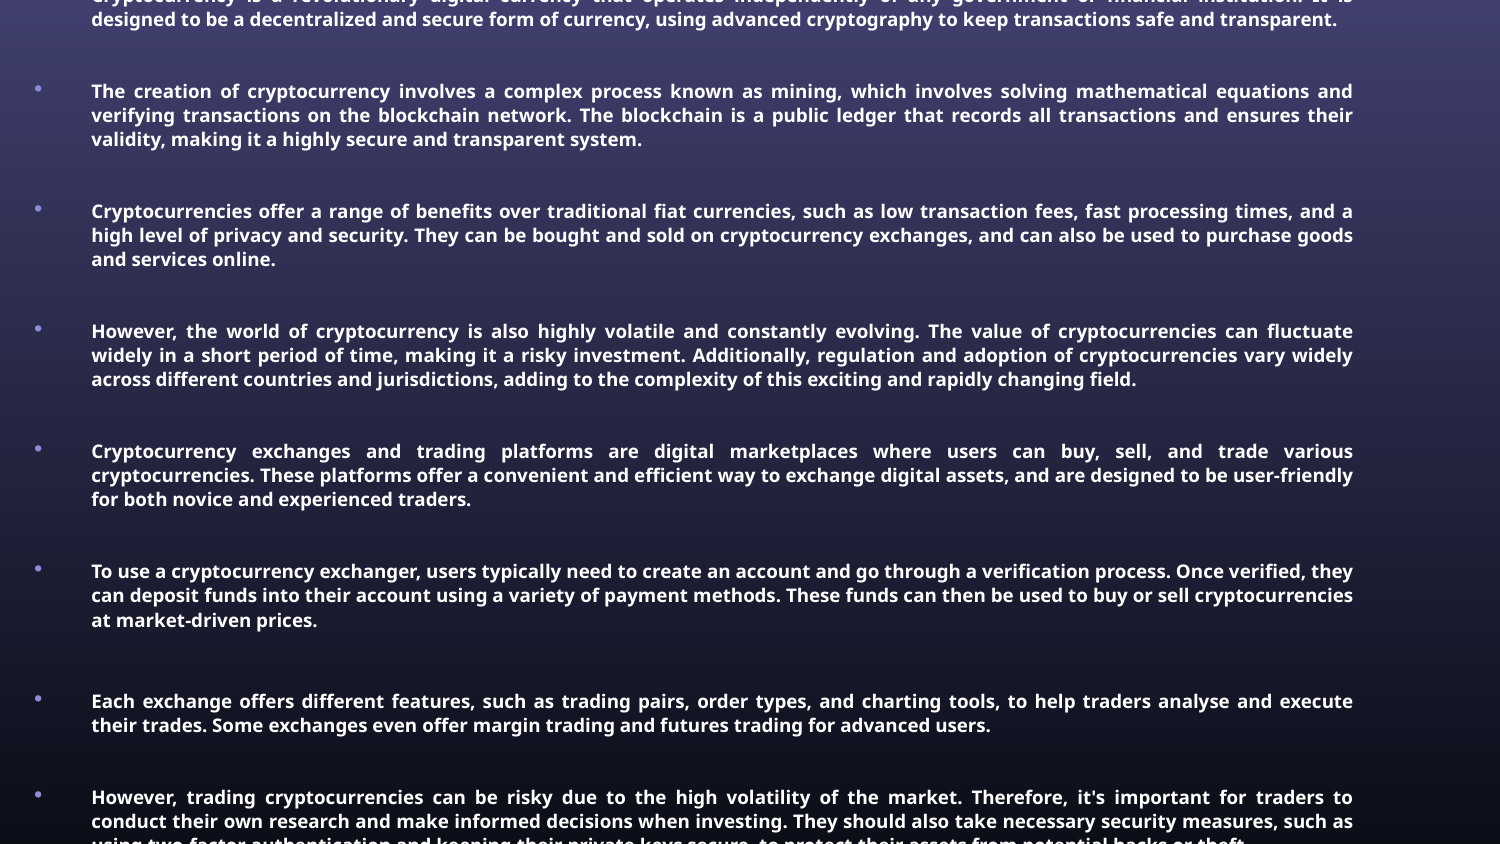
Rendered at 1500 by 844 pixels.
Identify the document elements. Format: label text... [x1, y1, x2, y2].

list Cryptocurrency is a revolutionary digital currency that operates independently of any government or financial institution. It is designed to be a decentralized and secure form of currency, using advanced cryptography to keep transactions safe and transparent. The creation of cryptocurrency involves a complex process known as mining, which involves solving mathematical equations and verifying transactions on the blockchain network. The blockchain is a public ledger that records all transactions and ensures their validity, making it a highly secure and transparent system. Cryptocurrencies offer a range of benefits over traditional fiat currencies, such as low transaction fees, fast processing times, and a high level of privacy and security. They can be bought and sold on cryptocurrency exchanges, and can also be used to purchase goods and services online. However, the world of cryptocurrency is also highly volatile and constantly evolving. The value of cryptocurrencies can fluctuate widely in a short period of time, making it a risky investment. Additionally, regulation and adoption of cryptocurrencies vary widely across different countries and jurisdictions, adding to the complexity of this exciting and rapidly changing field. Cryptocurrency exchanges and trading platforms are digital marketplaces where users can buy, sell, and trade various cryptocurrencies. These platforms offer a convenient and efficient way to exchange digital assets, and are designed to be user-friendly for both novice and experienced traders. To use a cryptocurrency exchanger, users typically need to create an account and go through a verification process. Once verified, they can deposit funds into their account using a variety of payment methods. These funds can then be used to buy or sell cryptocurrencies at market-driven prices. Each exchange offers different features, such as trading pairs, order types, and charting tools, to help traders analyse and execute their trades. Some exchanges even offer margin trading and futures trading for advanced users. However, trading cryptocurrencies can be risky due to the high volatility of the market. Therefore, it's important for traders to conduct their own research and make informed decisions when investing. They should also take necessary security measures, such as using two-factor authentication and keeping their private keys secure, to protect their assets from potential hacks or theft. [20, 194, 1368, 722]
